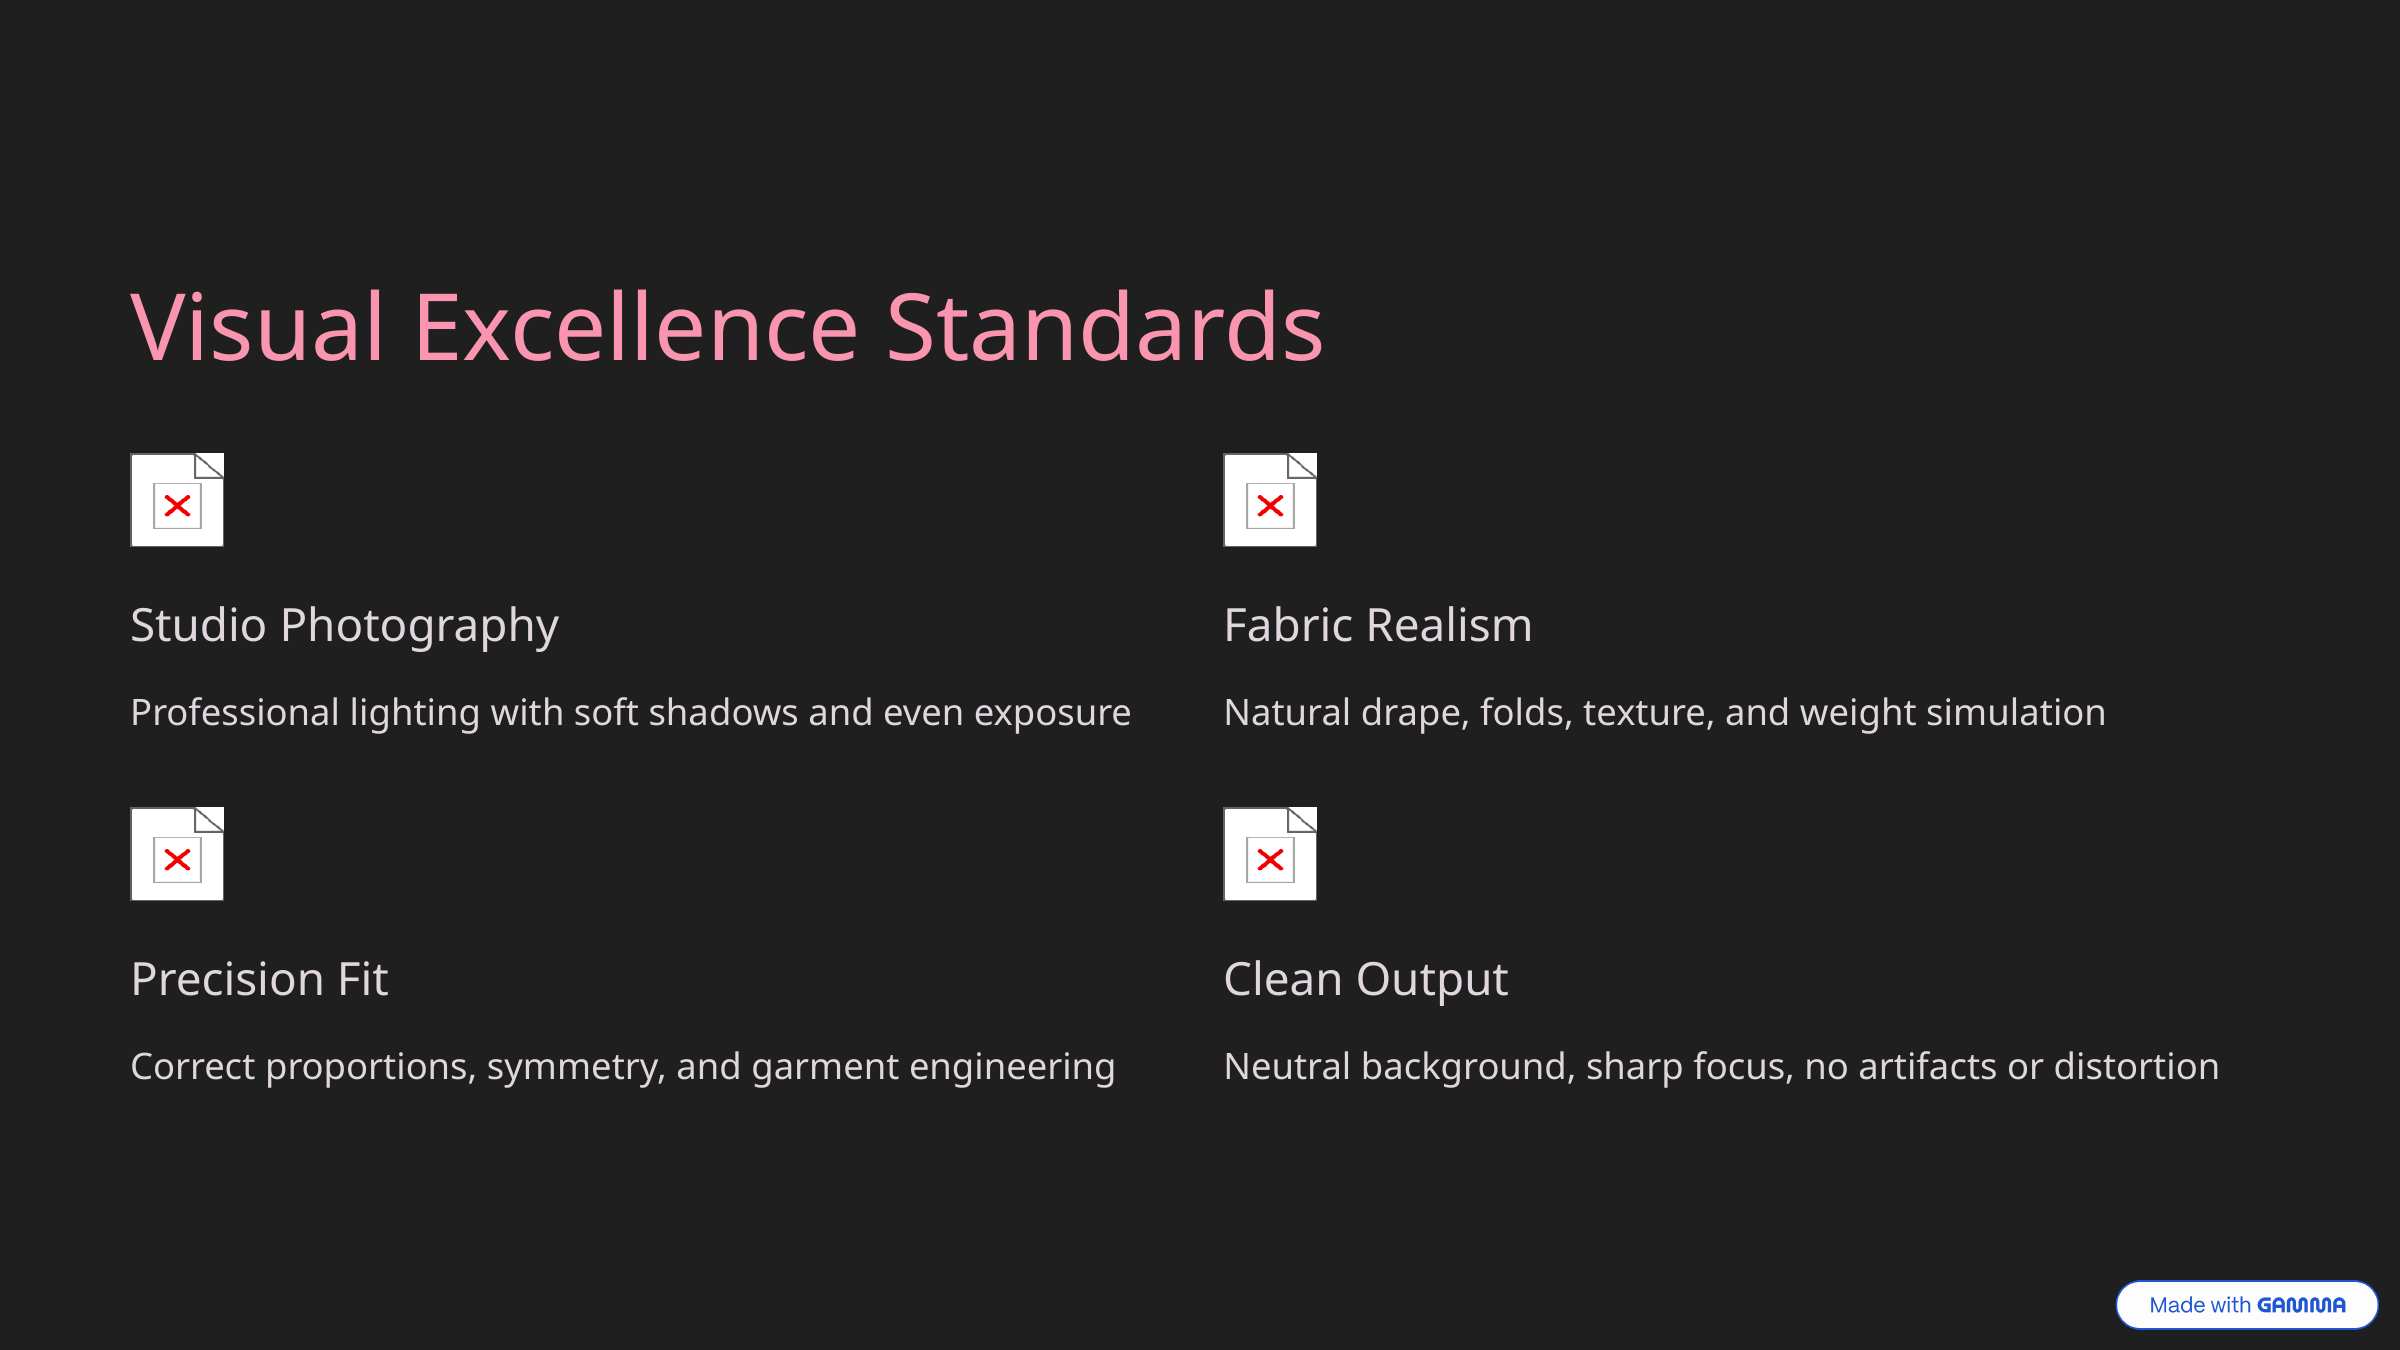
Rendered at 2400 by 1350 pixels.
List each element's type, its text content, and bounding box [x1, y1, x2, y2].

text_box Natural drape, folds, texture, and weight simulation [1223, 673, 2270, 733]
text_box Studio Photography [130, 593, 596, 652]
text_box Professional lighting with soft shadows and even exposure [130, 673, 1177, 733]
picture [1223, 453, 1317, 547]
picture [130, 453, 224, 547]
text_box Fabric Realism [1223, 593, 1689, 652]
text_box Neutral background, sharp focus, no artifacts or distortion [1223, 1027, 2270, 1087]
picture [1223, 807, 1317, 901]
text_box Clean Output [1223, 947, 1689, 1006]
picture [2106, 1271, 2389, 1339]
text_box Visual Excellence Standards [130, 262, 1175, 380]
text_box Precision Fit [130, 947, 596, 1006]
text_box Correct proportions, symmetry, and garment engineering [130, 1027, 1177, 1087]
picture [130, 807, 224, 901]
